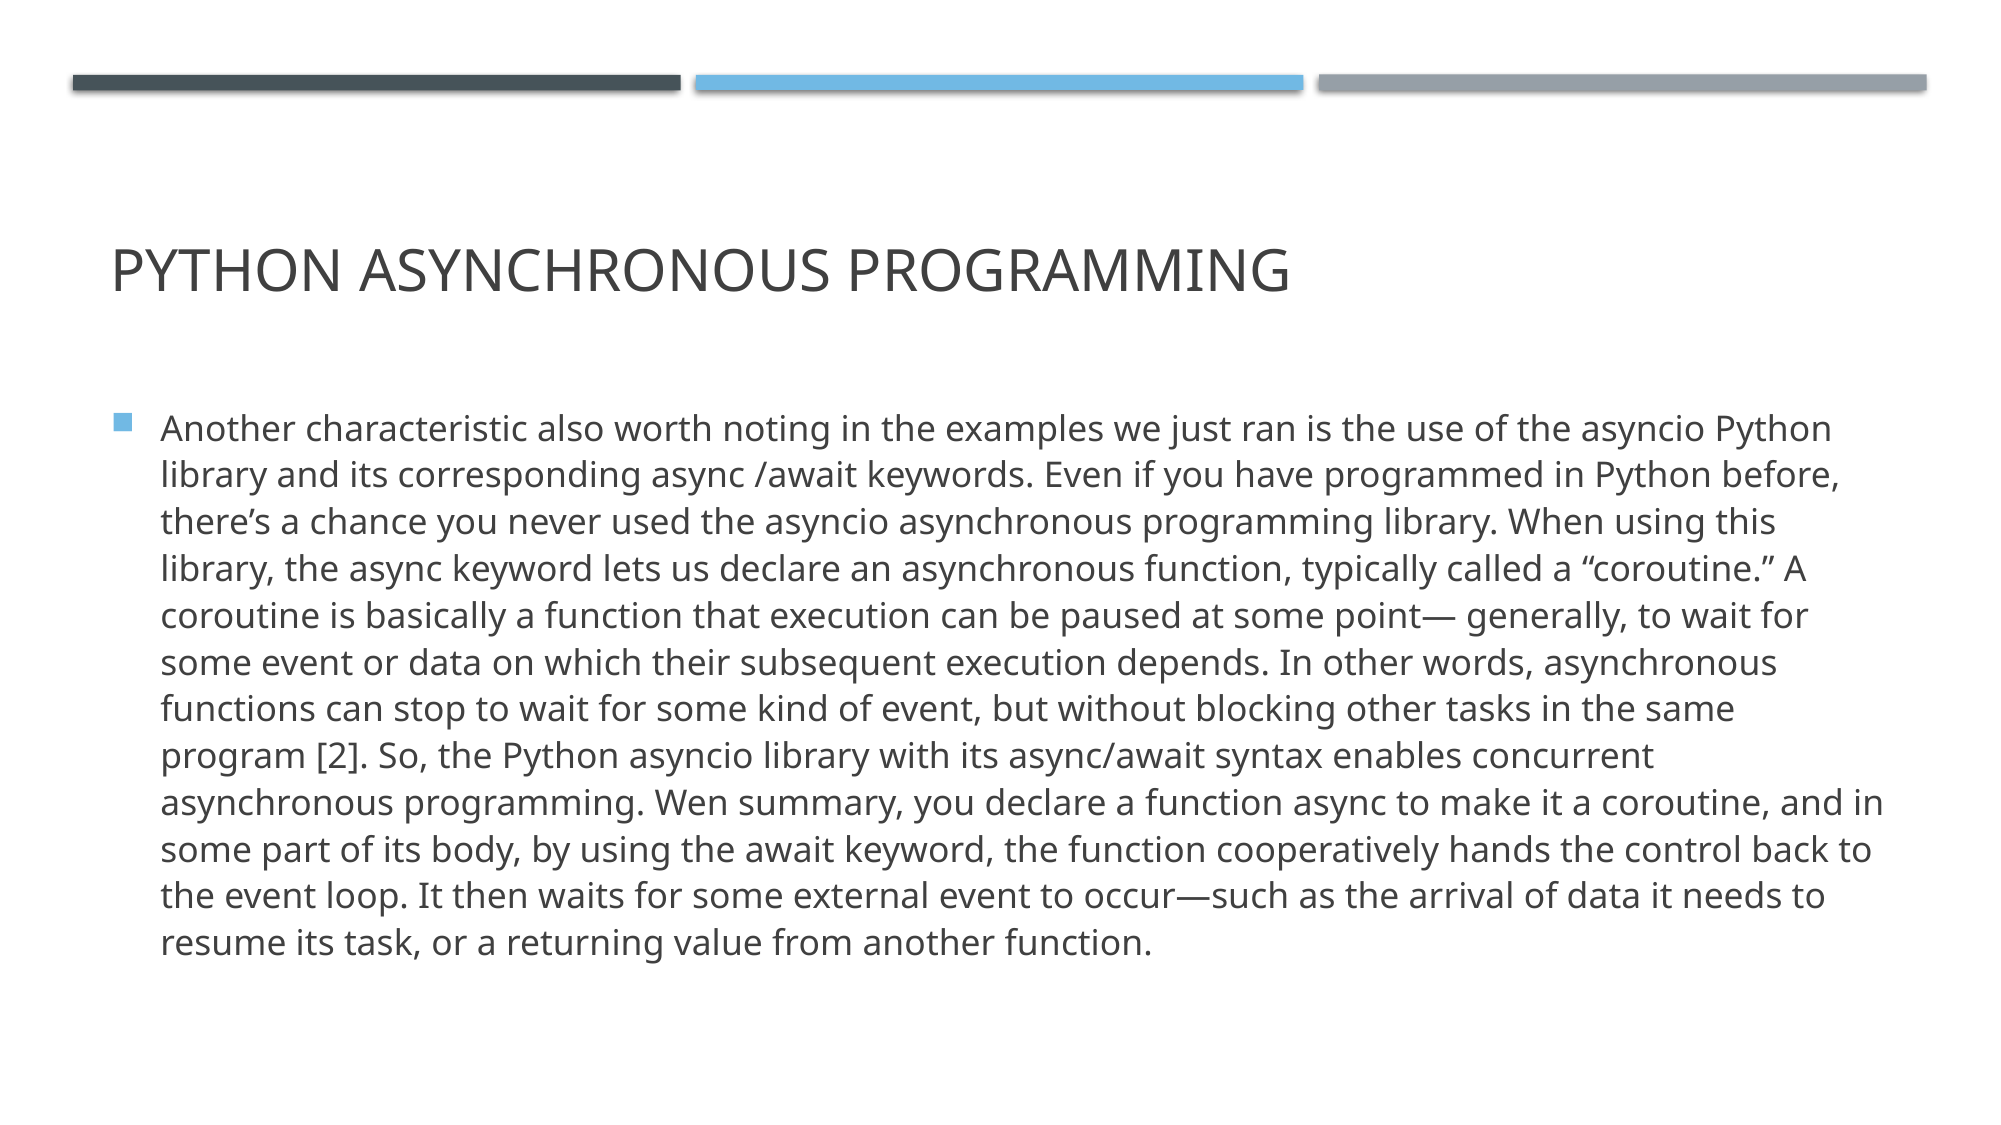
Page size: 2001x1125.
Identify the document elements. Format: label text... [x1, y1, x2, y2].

title PYTHON ASYNCHRONOUS PROGRAMMING [95, 115, 1905, 311]
list Another characteristic also worth noting in the examples we just ran is the use of the asyncio Python library and its corresponding async /await keywords. Even if you have programmed in Python before, there’s a chance you never used the asyncio asynchronous programming library. When using this library, the async keyword lets us declare an asynchronous function, typically called a “coroutine.” A coroutine is basically a function that execution can be paused at some point— generally, to wait for some event or data on which their subsequent execution depends. In other words, asynchronous functions can stop to wait for some kind of event, but without blocking other tasks in the same program [2]. So, the Python asyncio library with its async/await syntax enables concurrent asynchronous programming. Wen summary, you declare a function async to make it a coroutine, and in some part of its body, by using the await keyword, the function cooperatively hands the control back to the event loop. It then waits for some external event to occur—such as the arrival of data it needs to resume its task, or a returning value from another function. [95, 383, 1905, 981]
